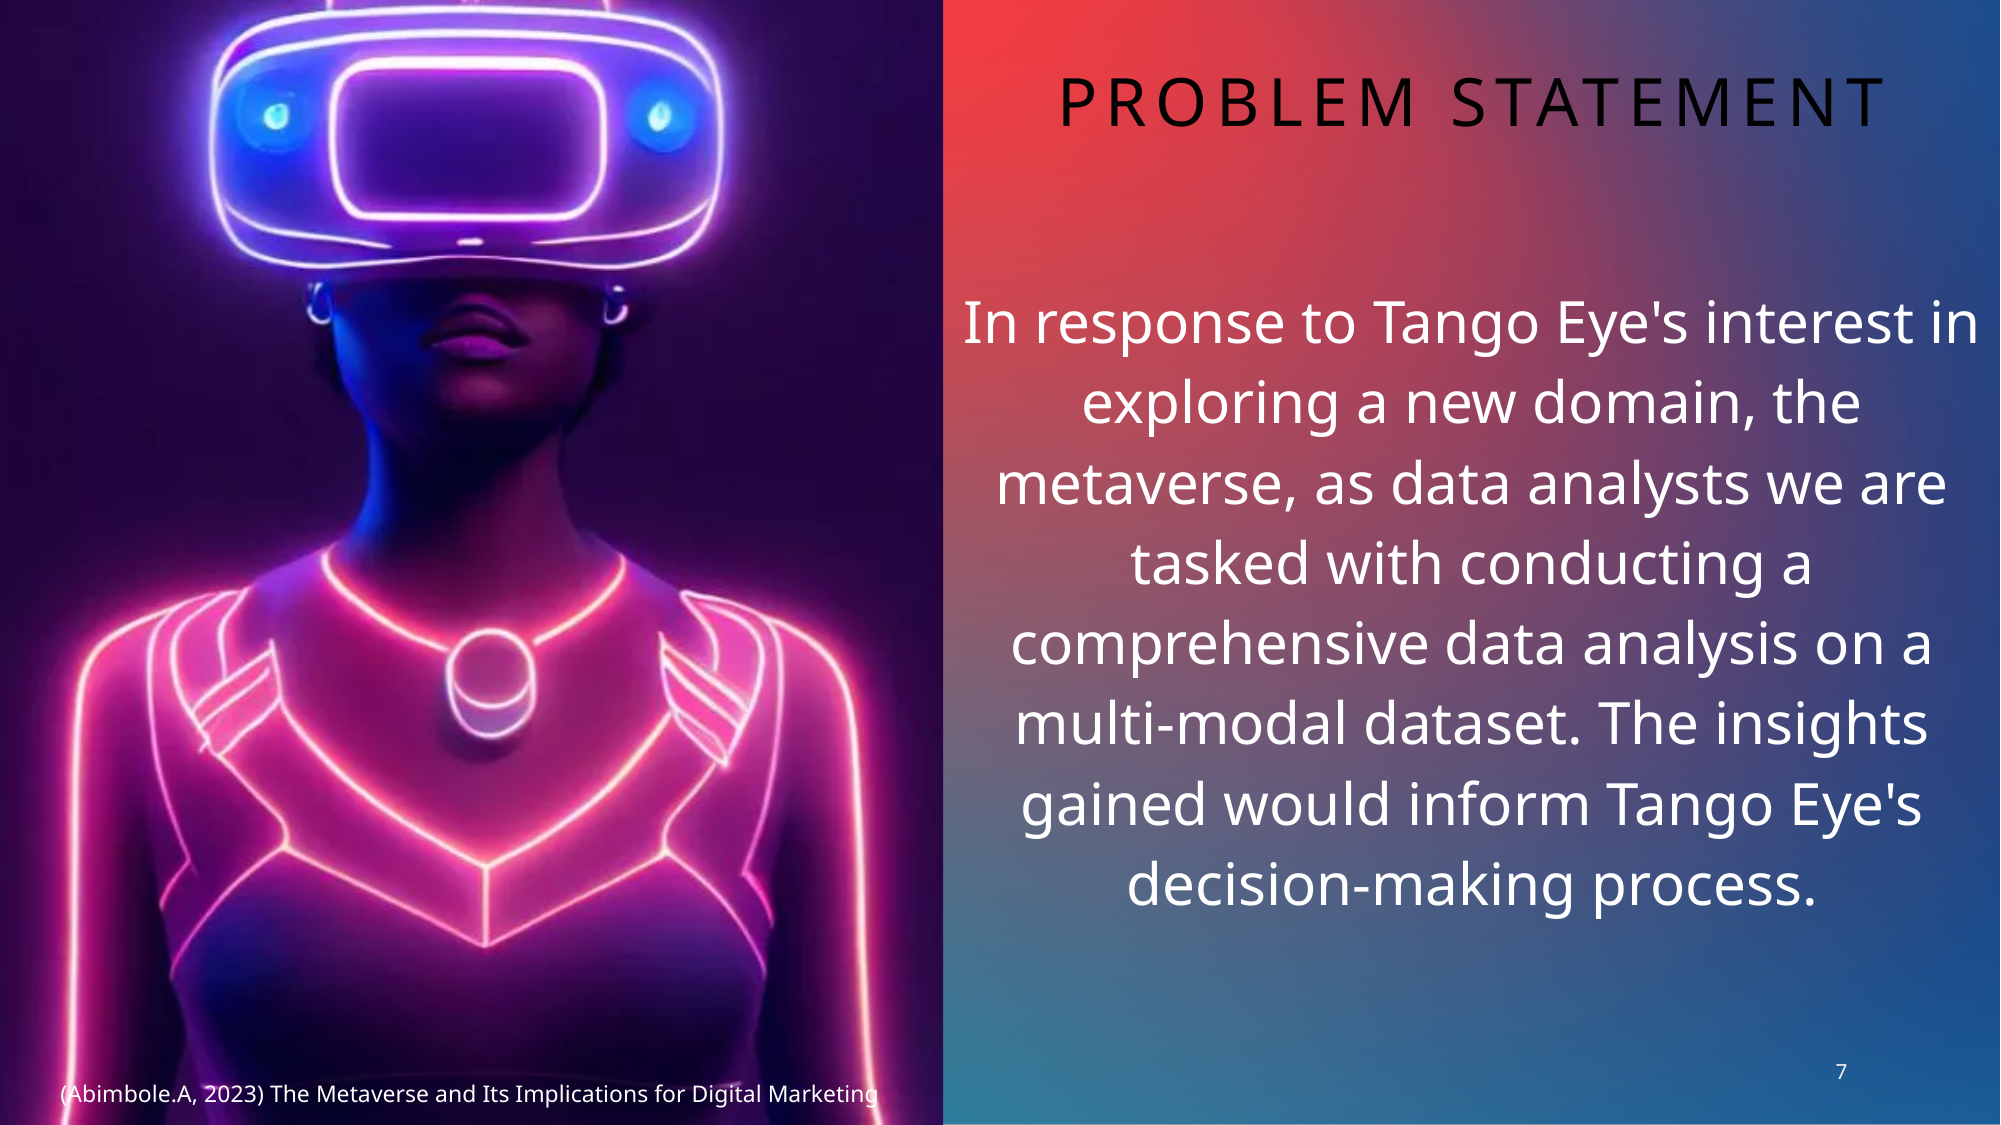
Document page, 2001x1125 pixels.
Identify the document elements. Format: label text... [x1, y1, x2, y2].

slide_number 7 [1412, 1042, 1863, 1103]
text_box In response to Tango Eye's interest in exploring a new domain, the metaverse, as data analysts we are tasked with conducting a comprehensive data analysis on a multi-modal dataset. The insights gained would inform Tango Eye's decision-making process. [944, 151, 2000, 1041]
title Problem Statement [944, 0, 2000, 151]
picture [0, 0, 2000, 1125]
